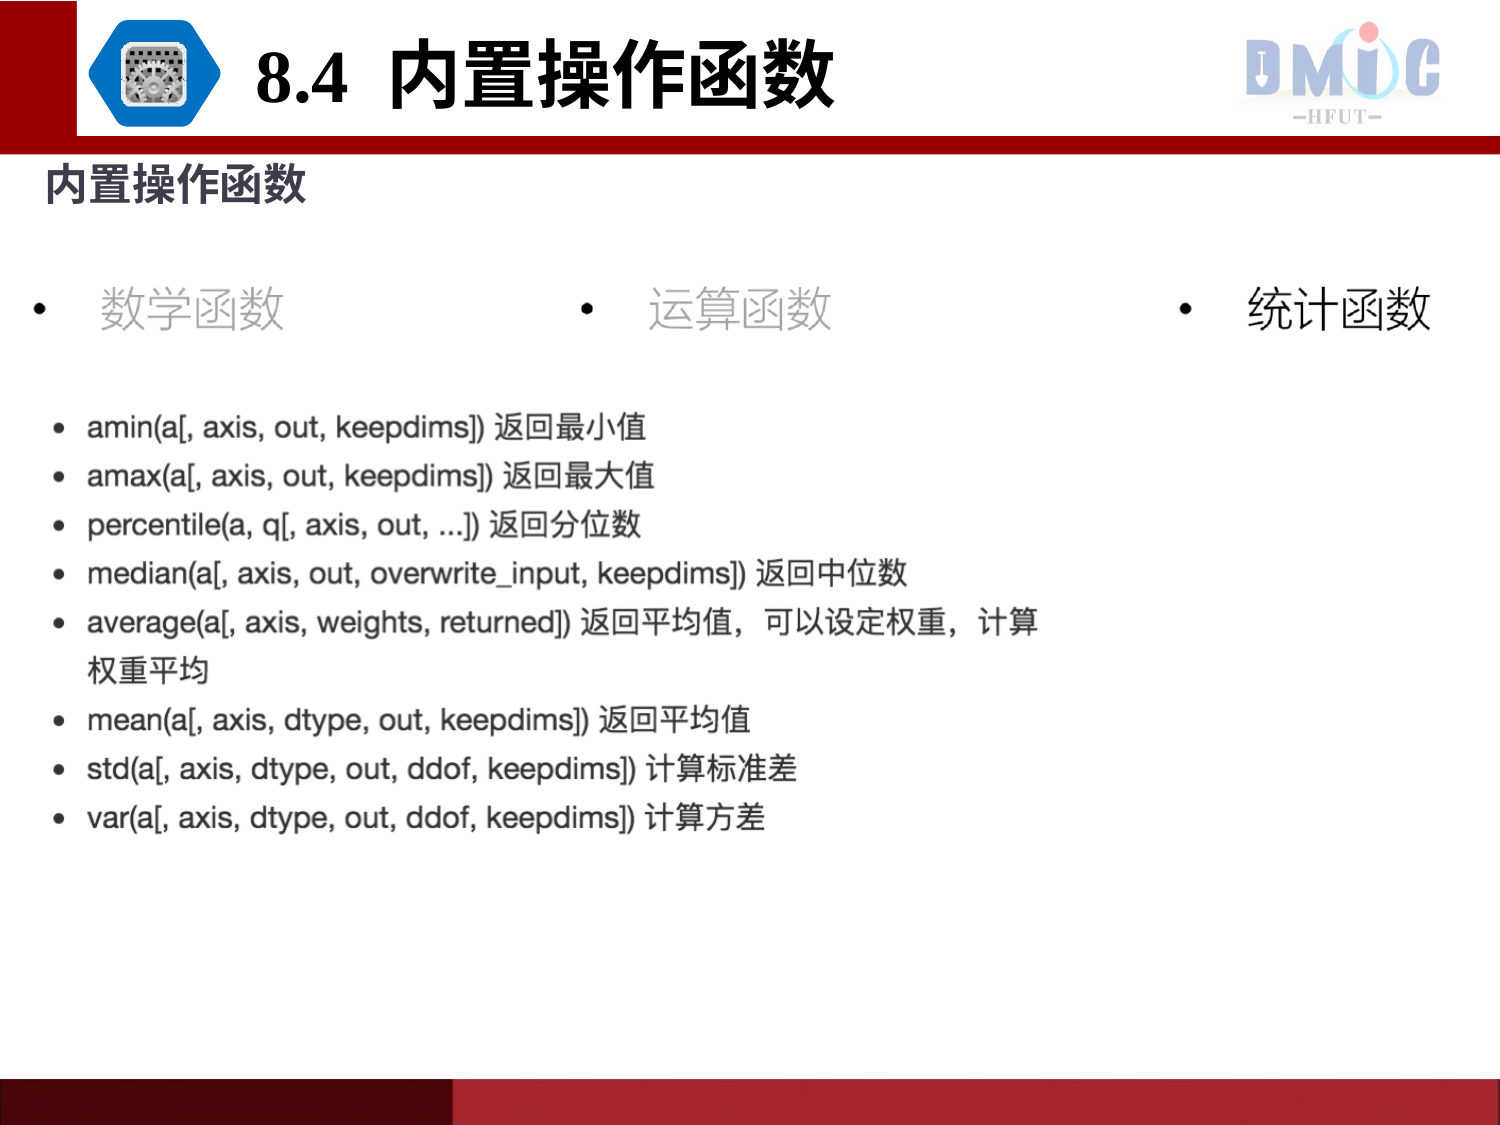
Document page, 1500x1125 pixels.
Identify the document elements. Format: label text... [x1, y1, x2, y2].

title 内置操作函数 [29, 146, 582, 220]
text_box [88, 19, 995, 127]
picture [27, 389, 1124, 879]
picture [0, 1079, 1500, 1125]
picture [21, 249, 1451, 358]
